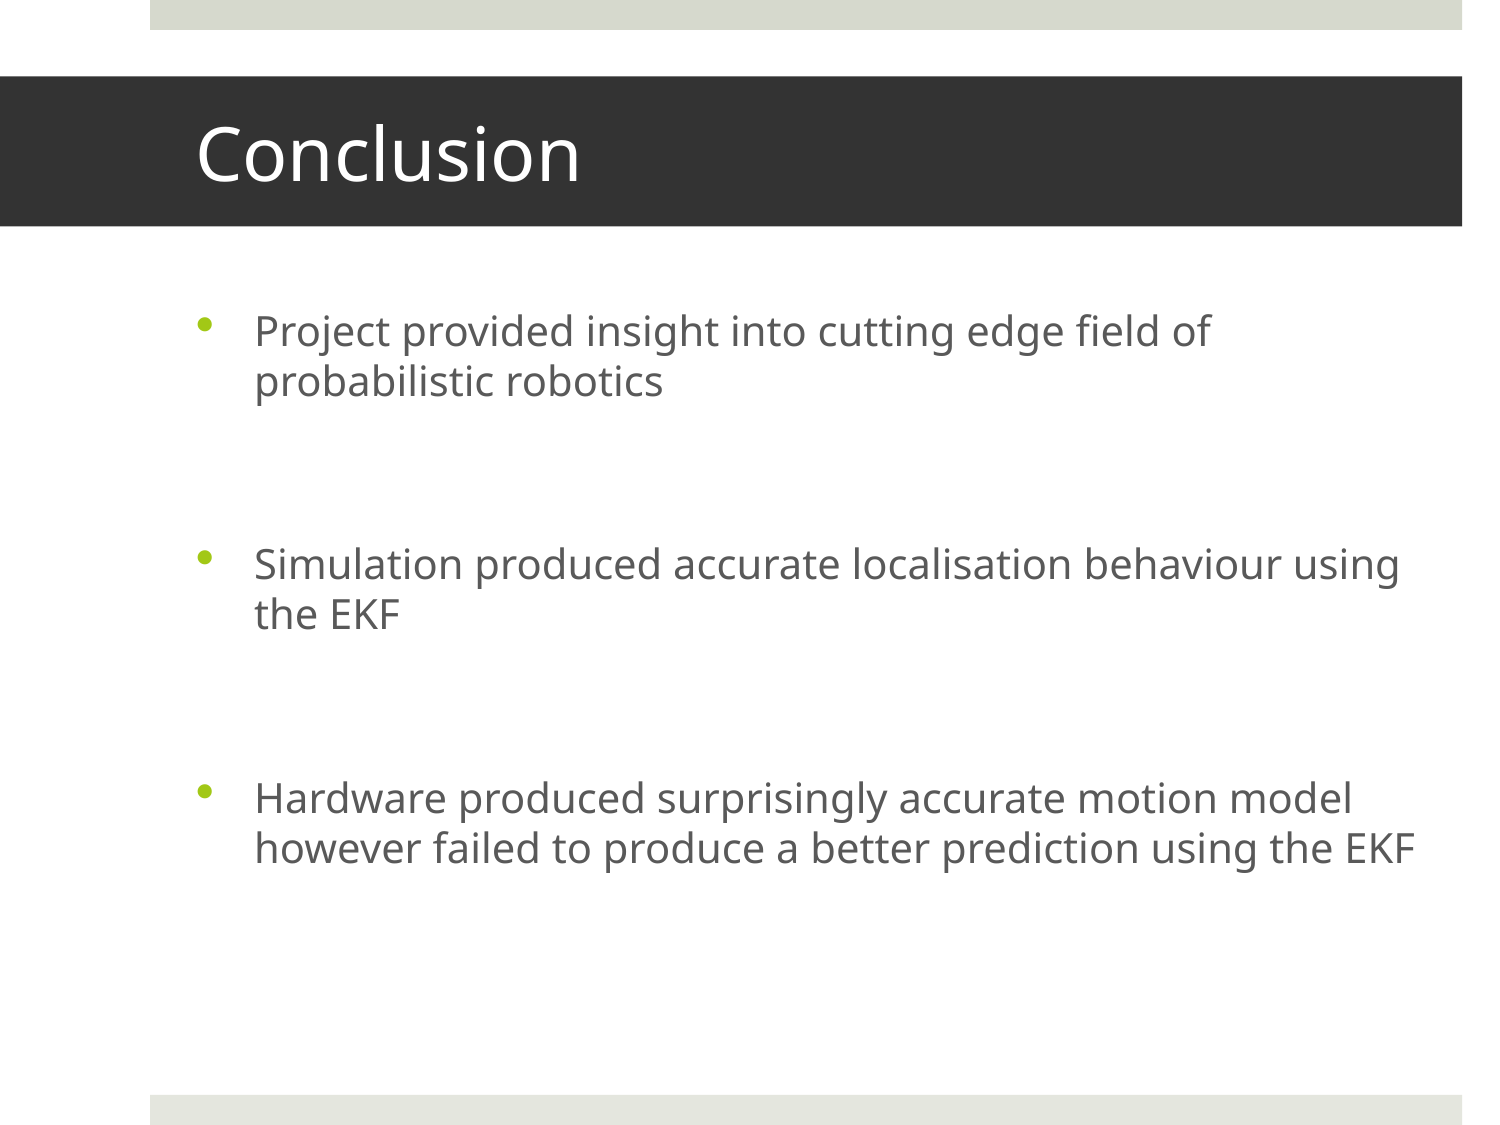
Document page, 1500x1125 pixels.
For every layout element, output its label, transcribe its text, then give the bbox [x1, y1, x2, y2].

title Conclusion [0, 76, 1463, 227]
list Project provided insight into cutting edge field of probabilistic robotics Simulation produced accurate localisation behaviour using the EKF Hardware produced surprisingly accurate motion model however failed to produce a better prediction using the EKF [182, 296, 1432, 1068]
